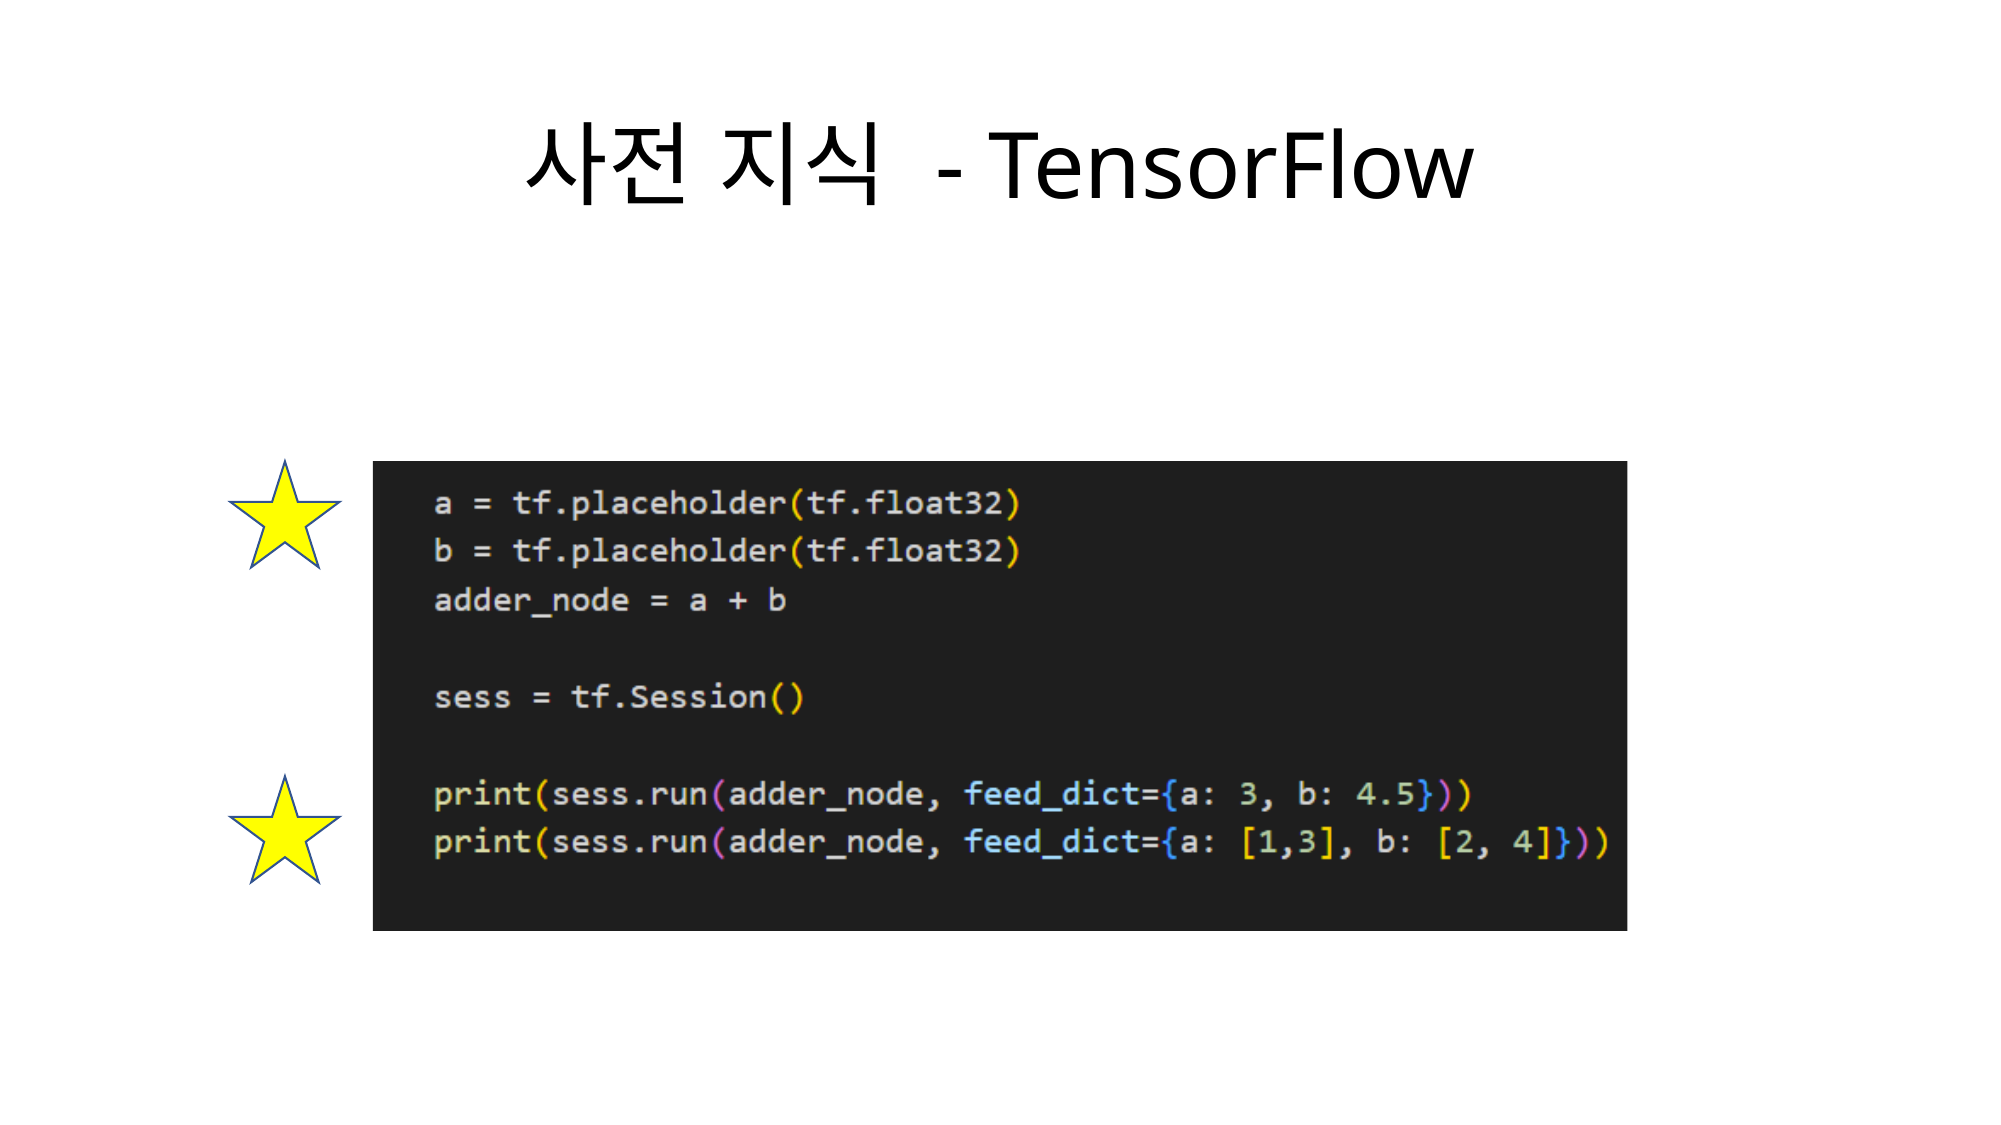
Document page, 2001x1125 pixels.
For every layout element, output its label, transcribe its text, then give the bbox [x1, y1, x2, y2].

title 사전 지식 - TensorFlow [137, 59, 1863, 278]
text_box [227, 458, 343, 571]
picture [372, 461, 1628, 931]
text_box [227, 772, 343, 885]
